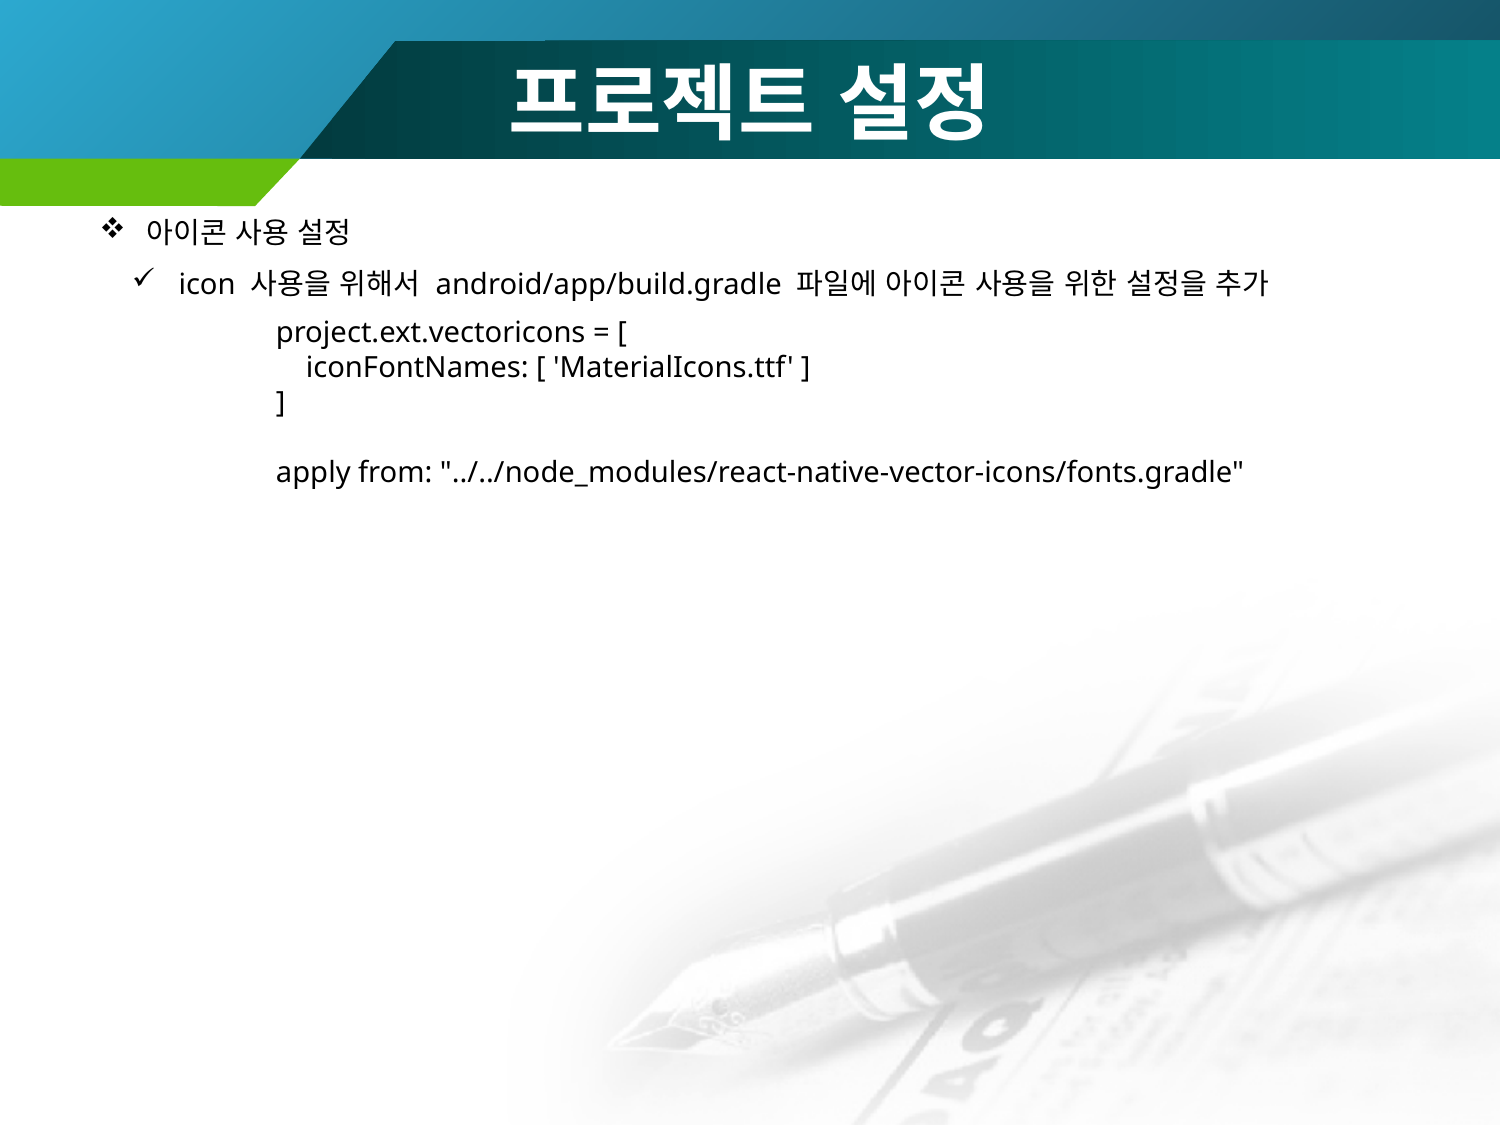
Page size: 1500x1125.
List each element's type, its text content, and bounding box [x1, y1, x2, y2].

picture [490, 448, 1500, 1125]
title 프로젝트 설정 [0, 37, 1500, 163]
list 아이콘 사용 설정 icon 사용을 위해서 android/app/build.gradle 파일에 아이콘 사용을 위한 설정을 추가 project.ext.vectoricons = [ iconFontNames: [ 'MaterialIcons.ttf' ] ] apply from: "../../node_modules/react-native-vector-icons/fonts.gradle" [75, 207, 1434, 1059]
